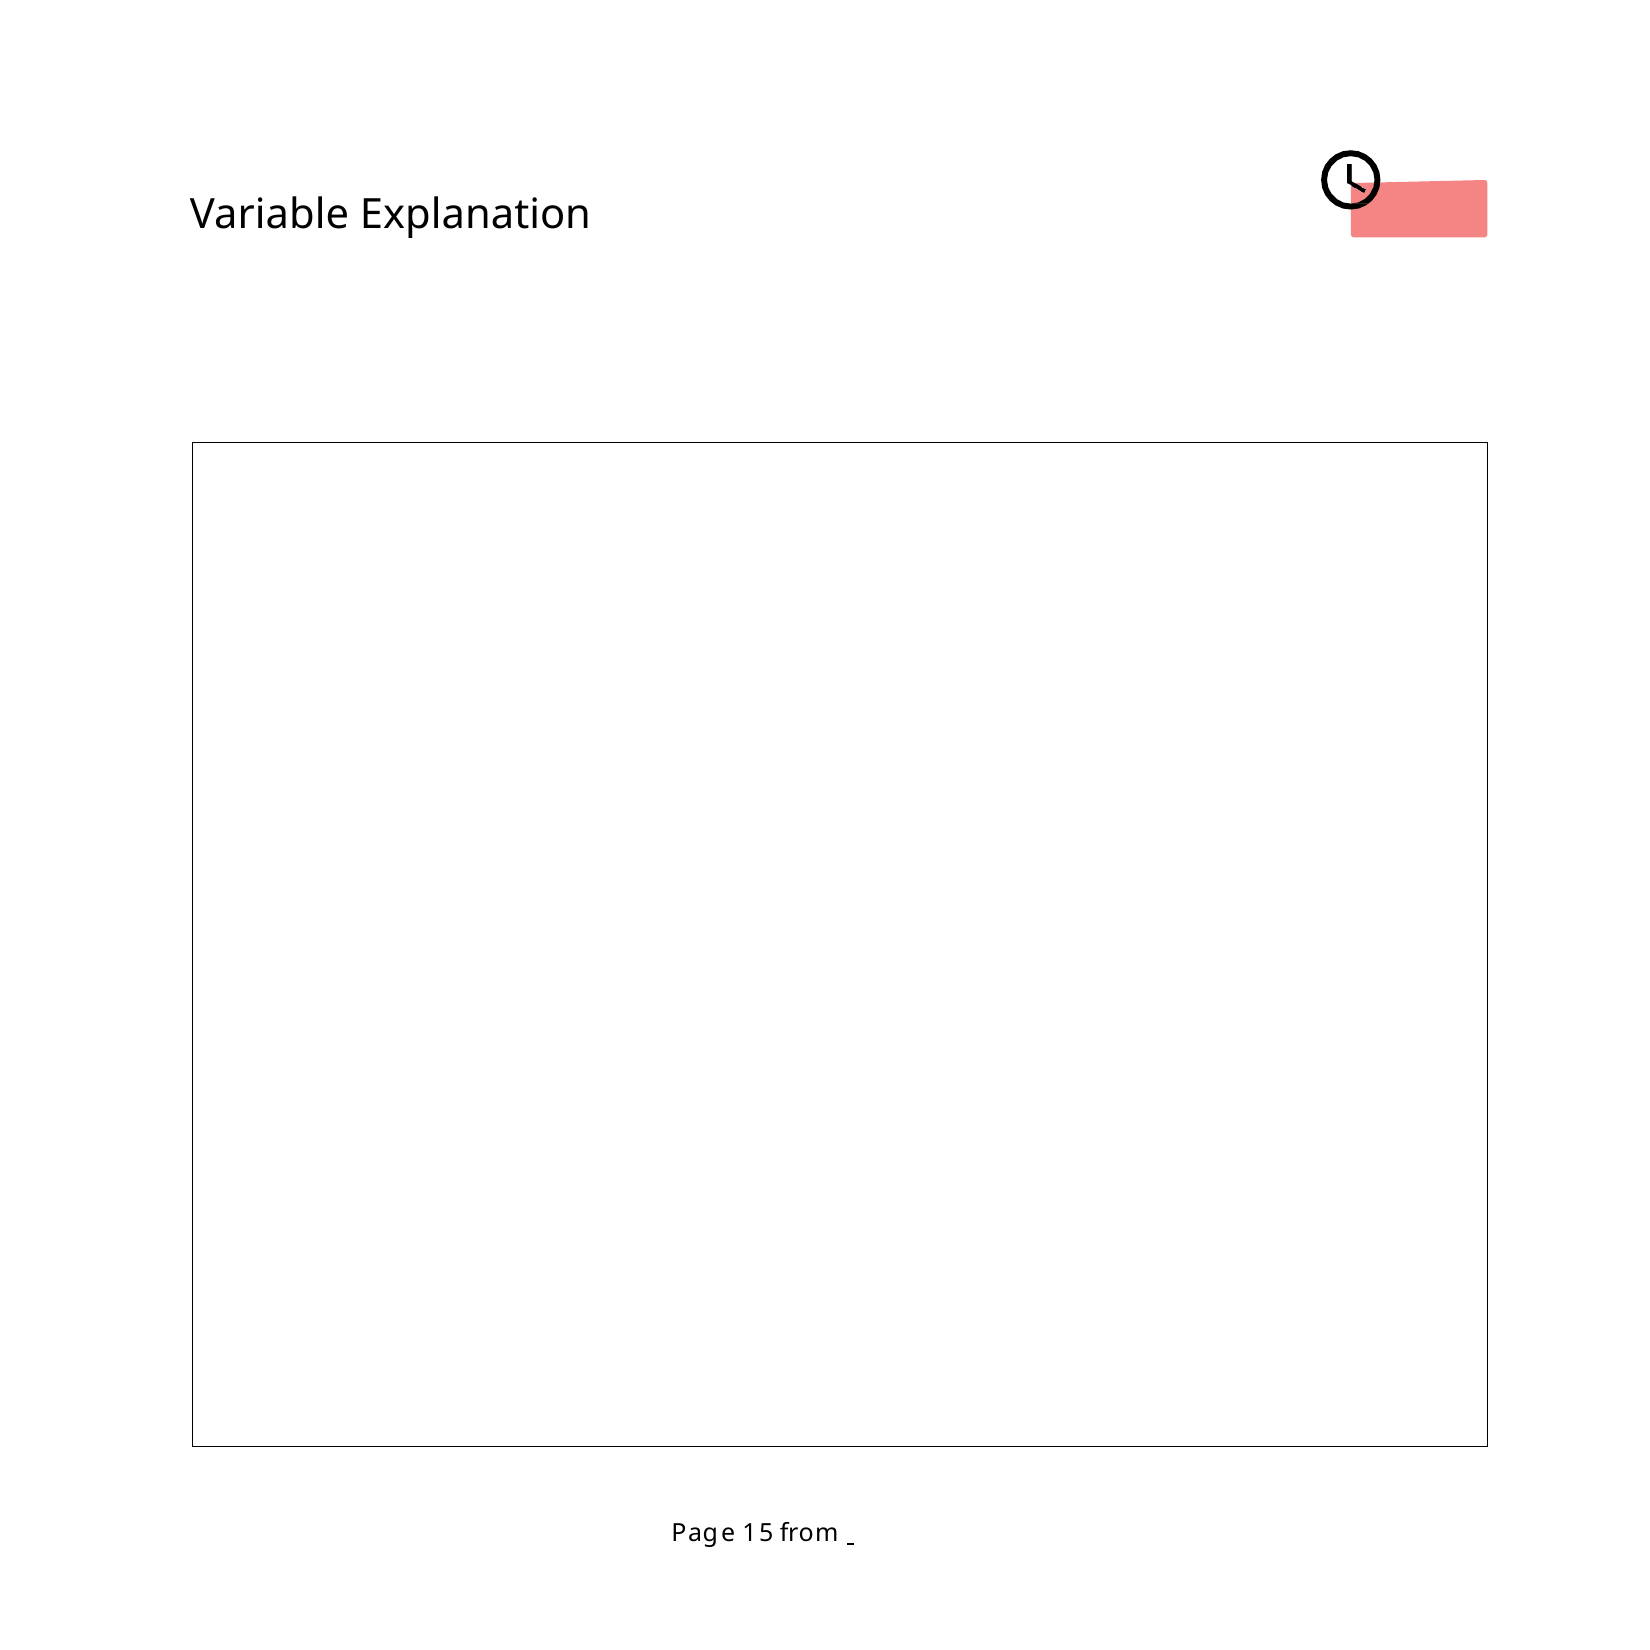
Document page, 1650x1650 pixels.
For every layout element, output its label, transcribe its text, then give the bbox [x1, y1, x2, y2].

title Variable Explanation [187, 184, 750, 463]
slide_number Page 15 from [669, 1521, 881, 1551]
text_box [1320, 149, 1488, 238]
text_box [192, 442, 1488, 1447]
